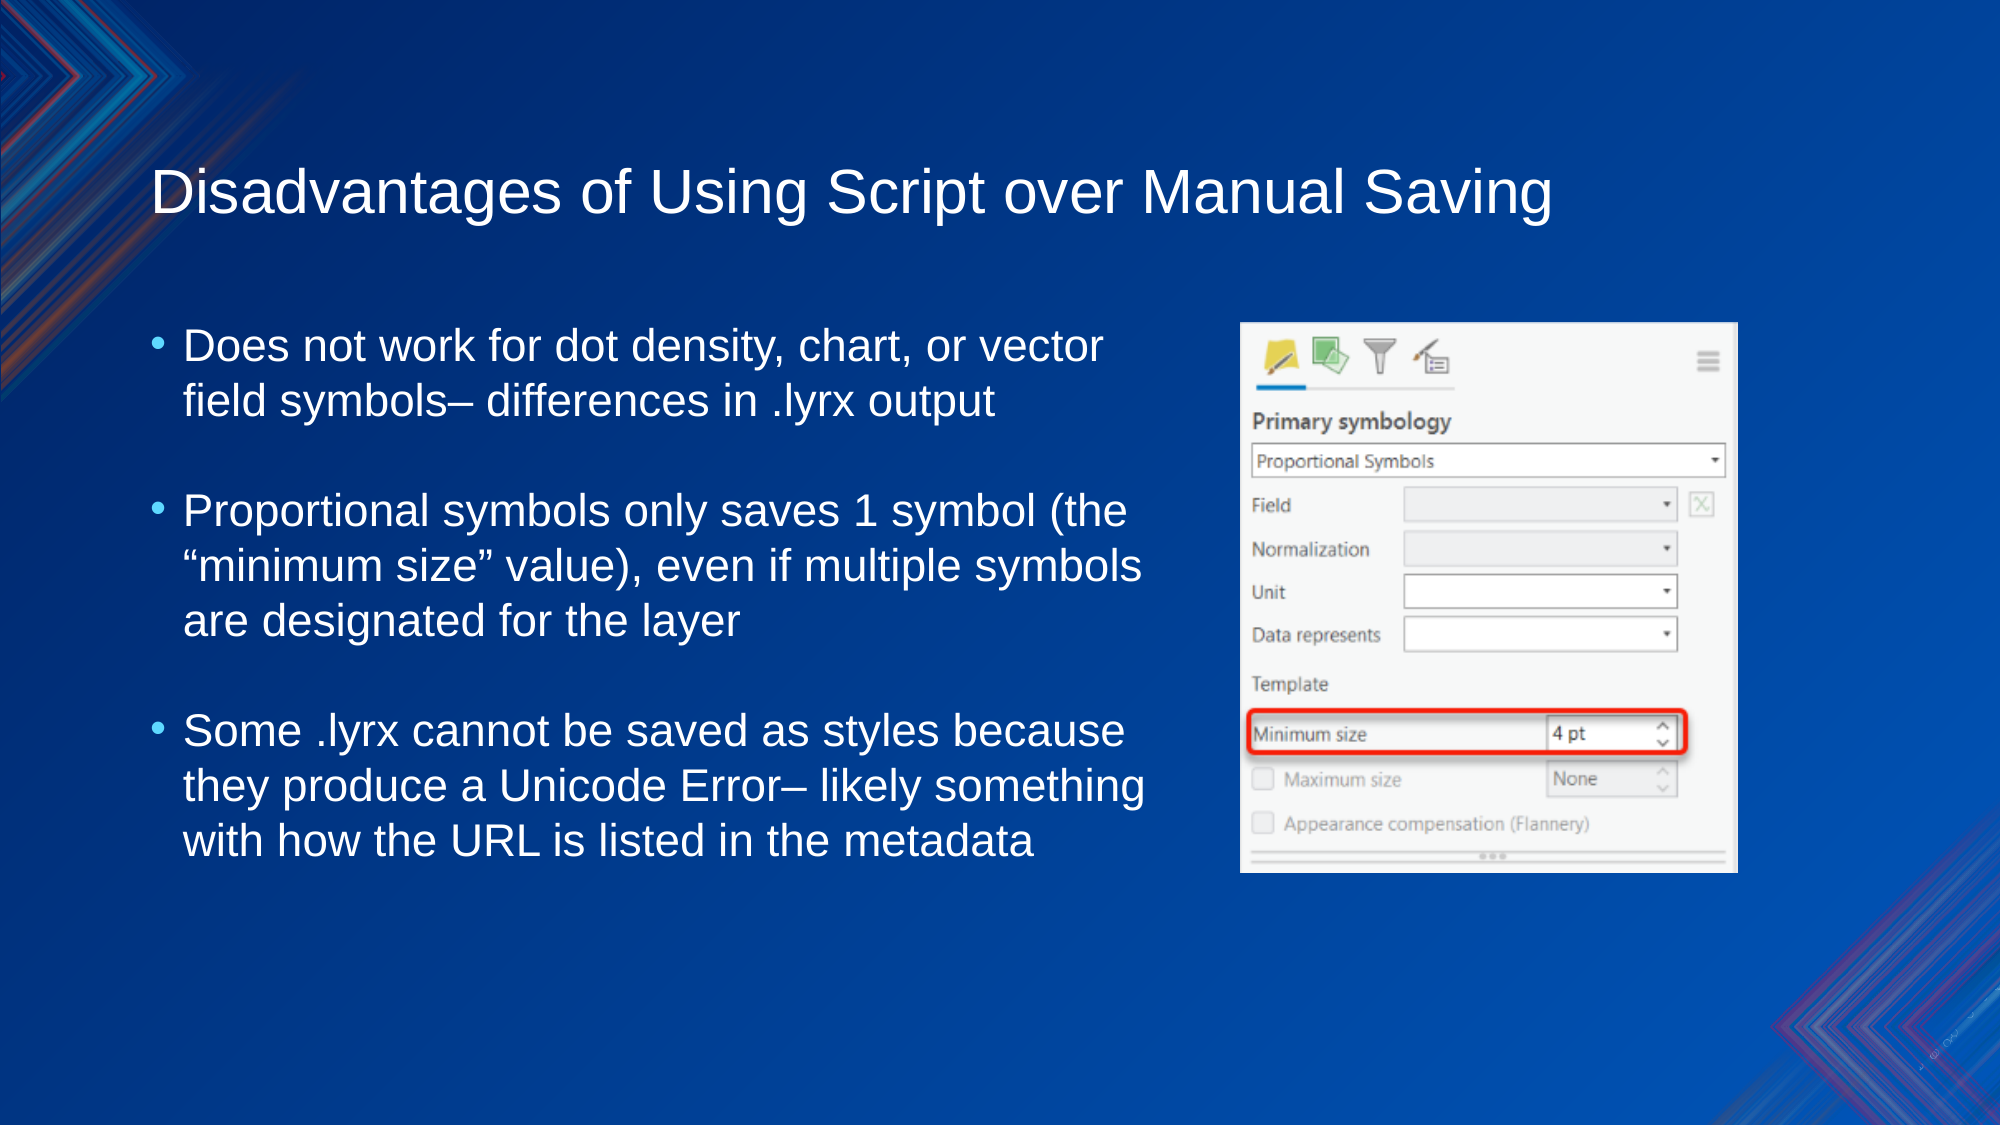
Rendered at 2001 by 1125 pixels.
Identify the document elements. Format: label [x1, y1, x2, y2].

picture [1239, 322, 1739, 873]
text_box [0, 0, 2000, 1125]
